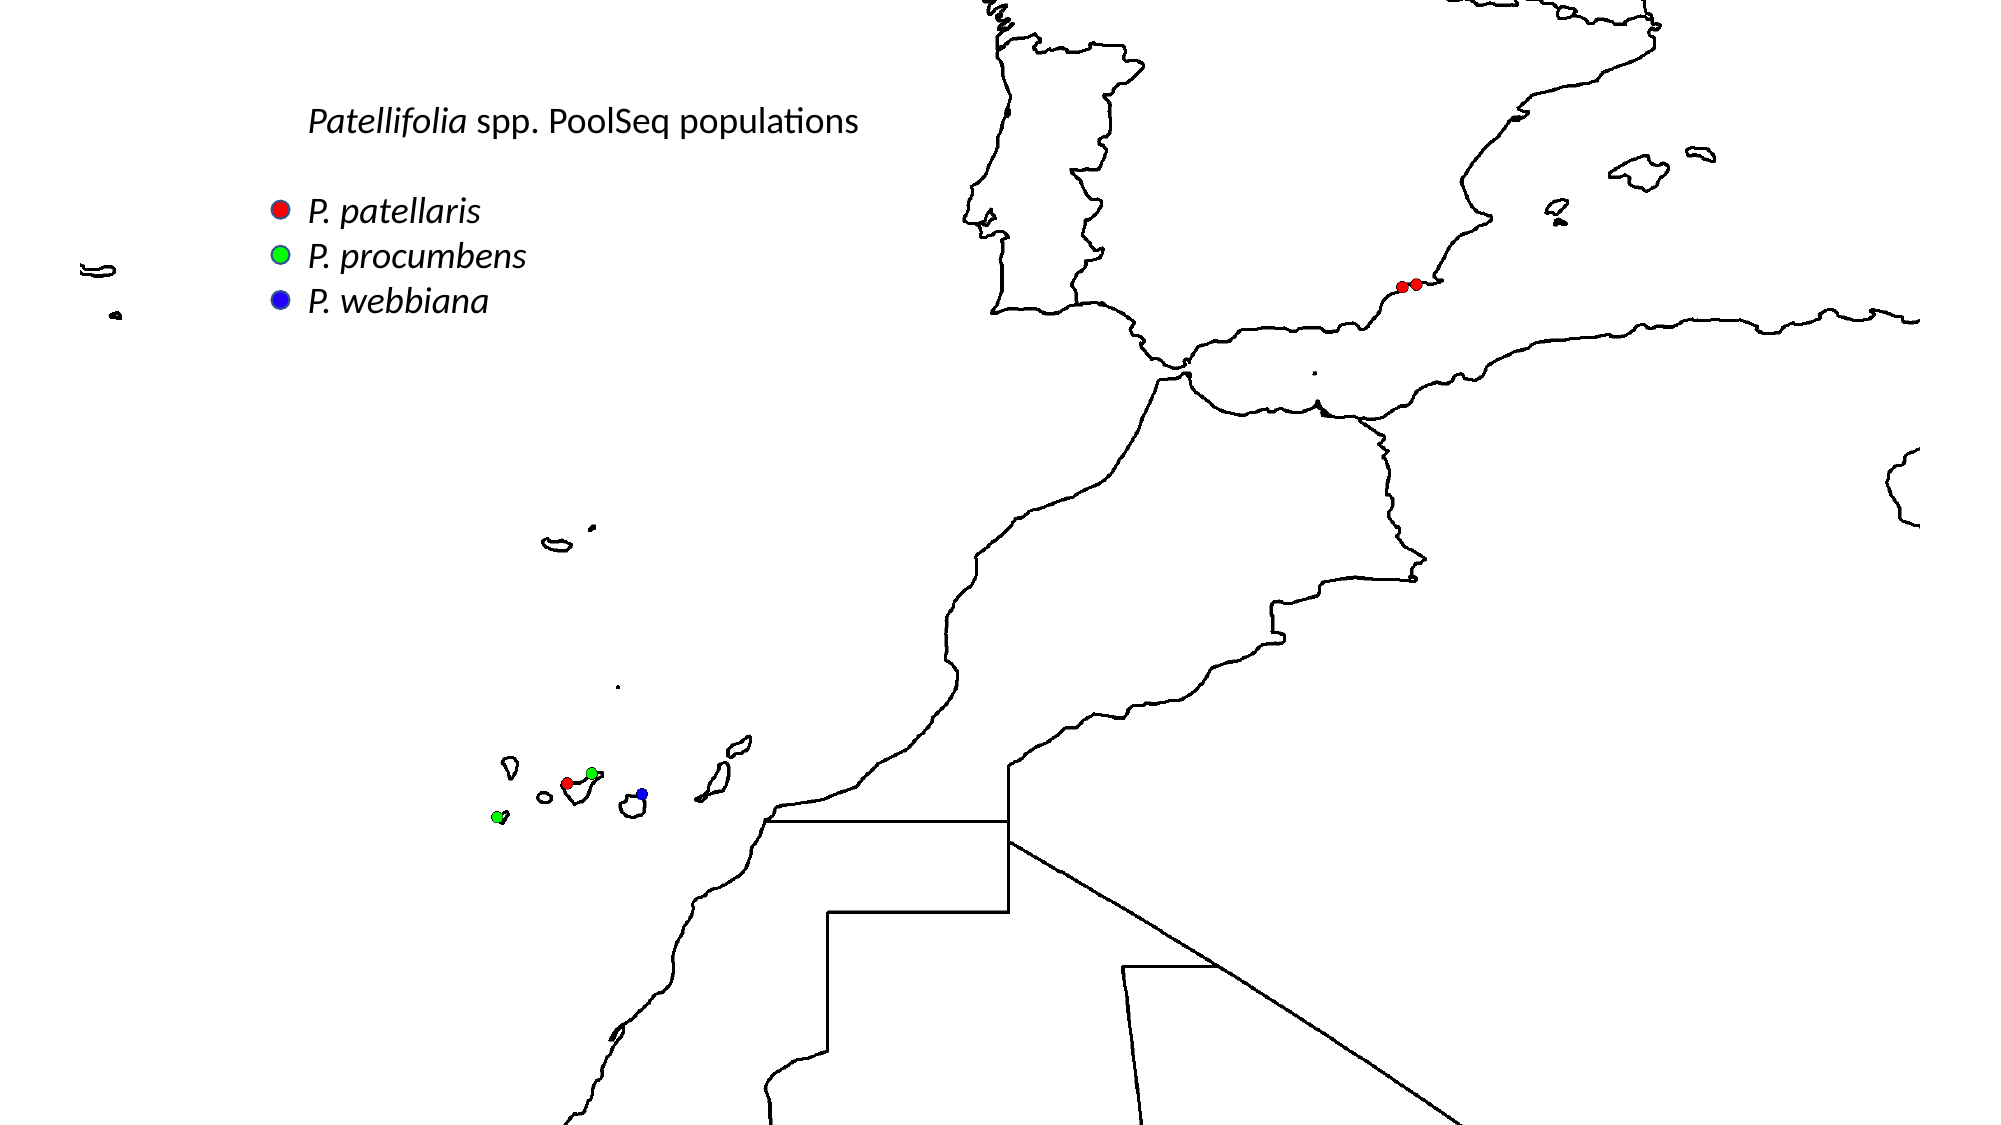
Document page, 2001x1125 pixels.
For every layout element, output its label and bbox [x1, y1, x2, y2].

picture [80, 0, 1920, 1125]
text_box [271, 88, 878, 331]
